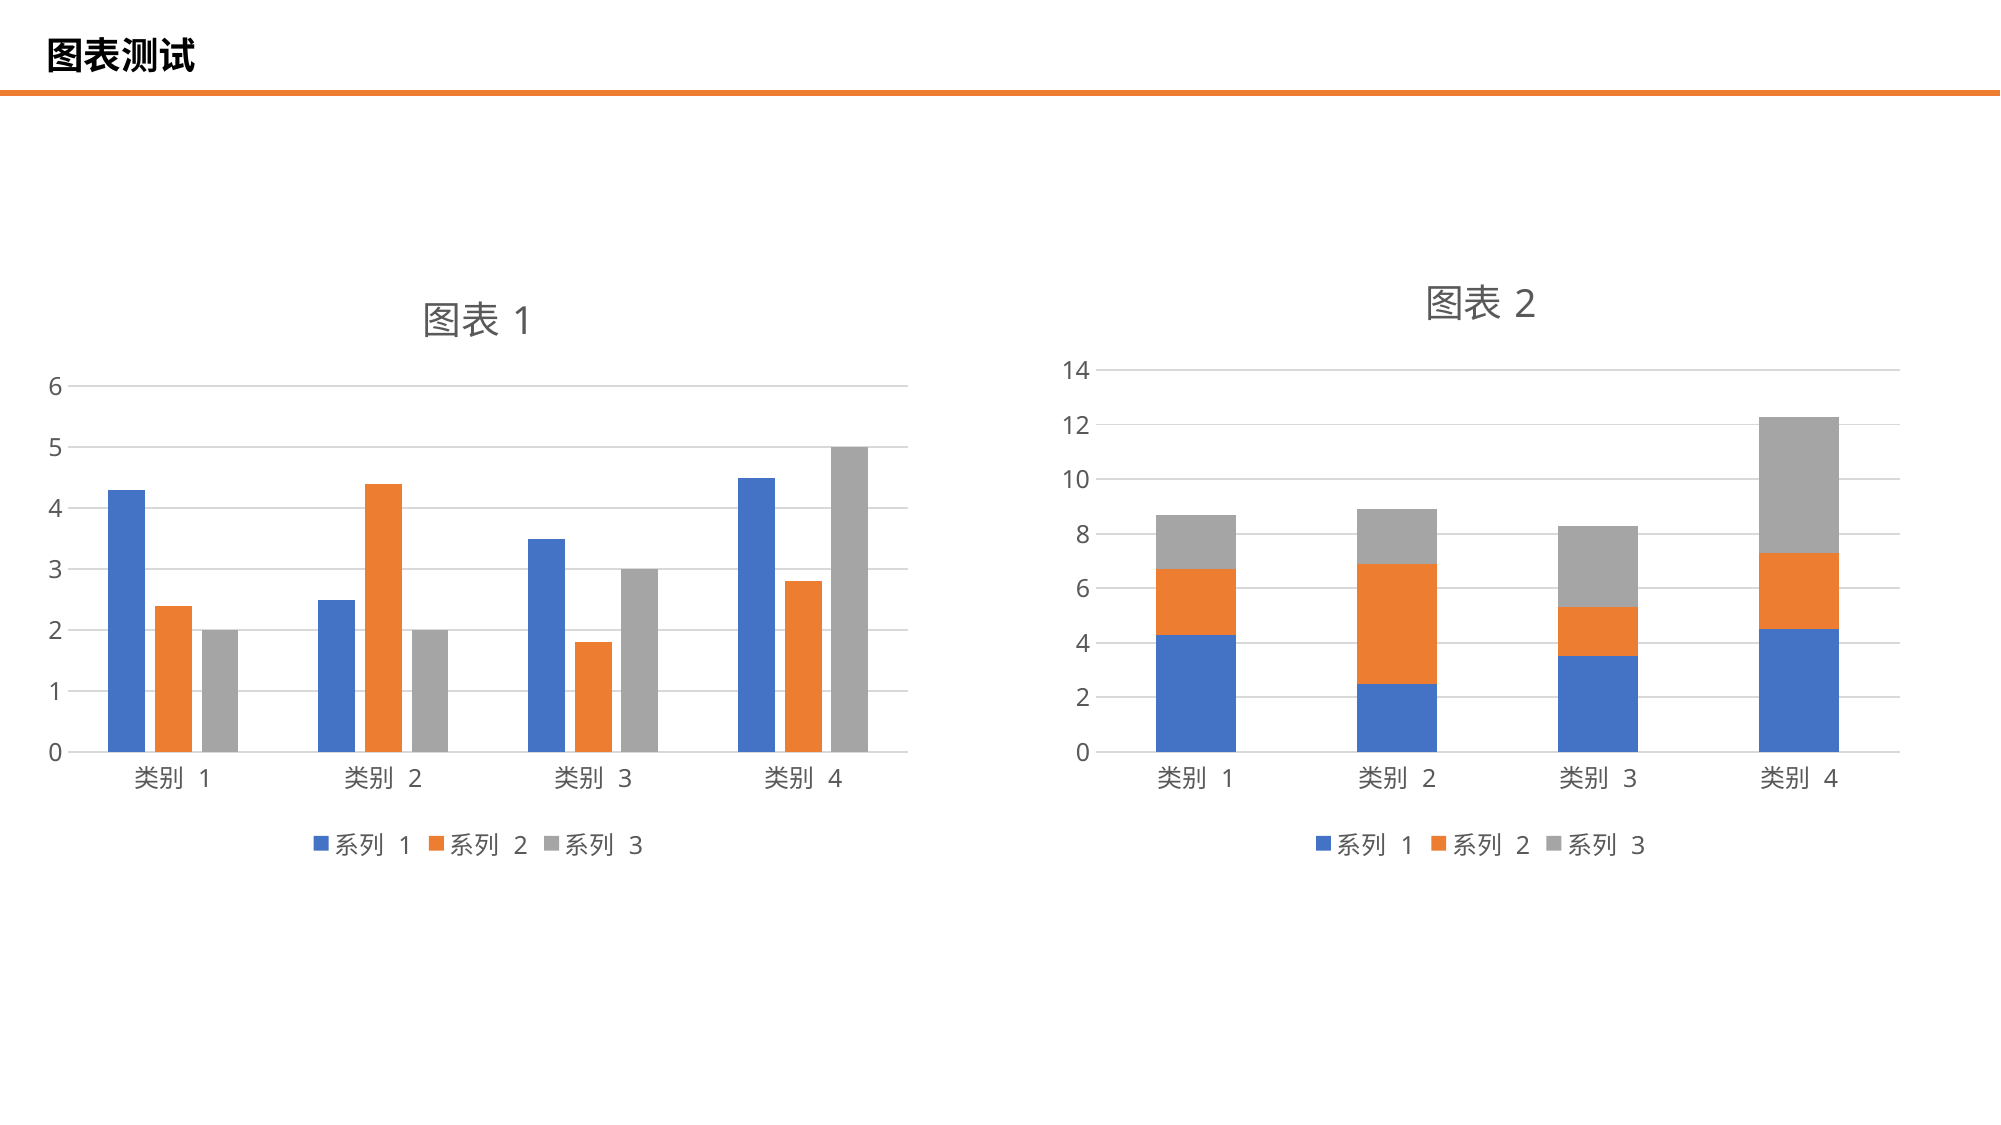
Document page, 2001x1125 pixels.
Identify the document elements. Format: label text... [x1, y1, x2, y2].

chart [1044, 240, 1918, 869]
chart [30, 256, 927, 869]
text_box 图表测试 [31, 24, 212, 85]
